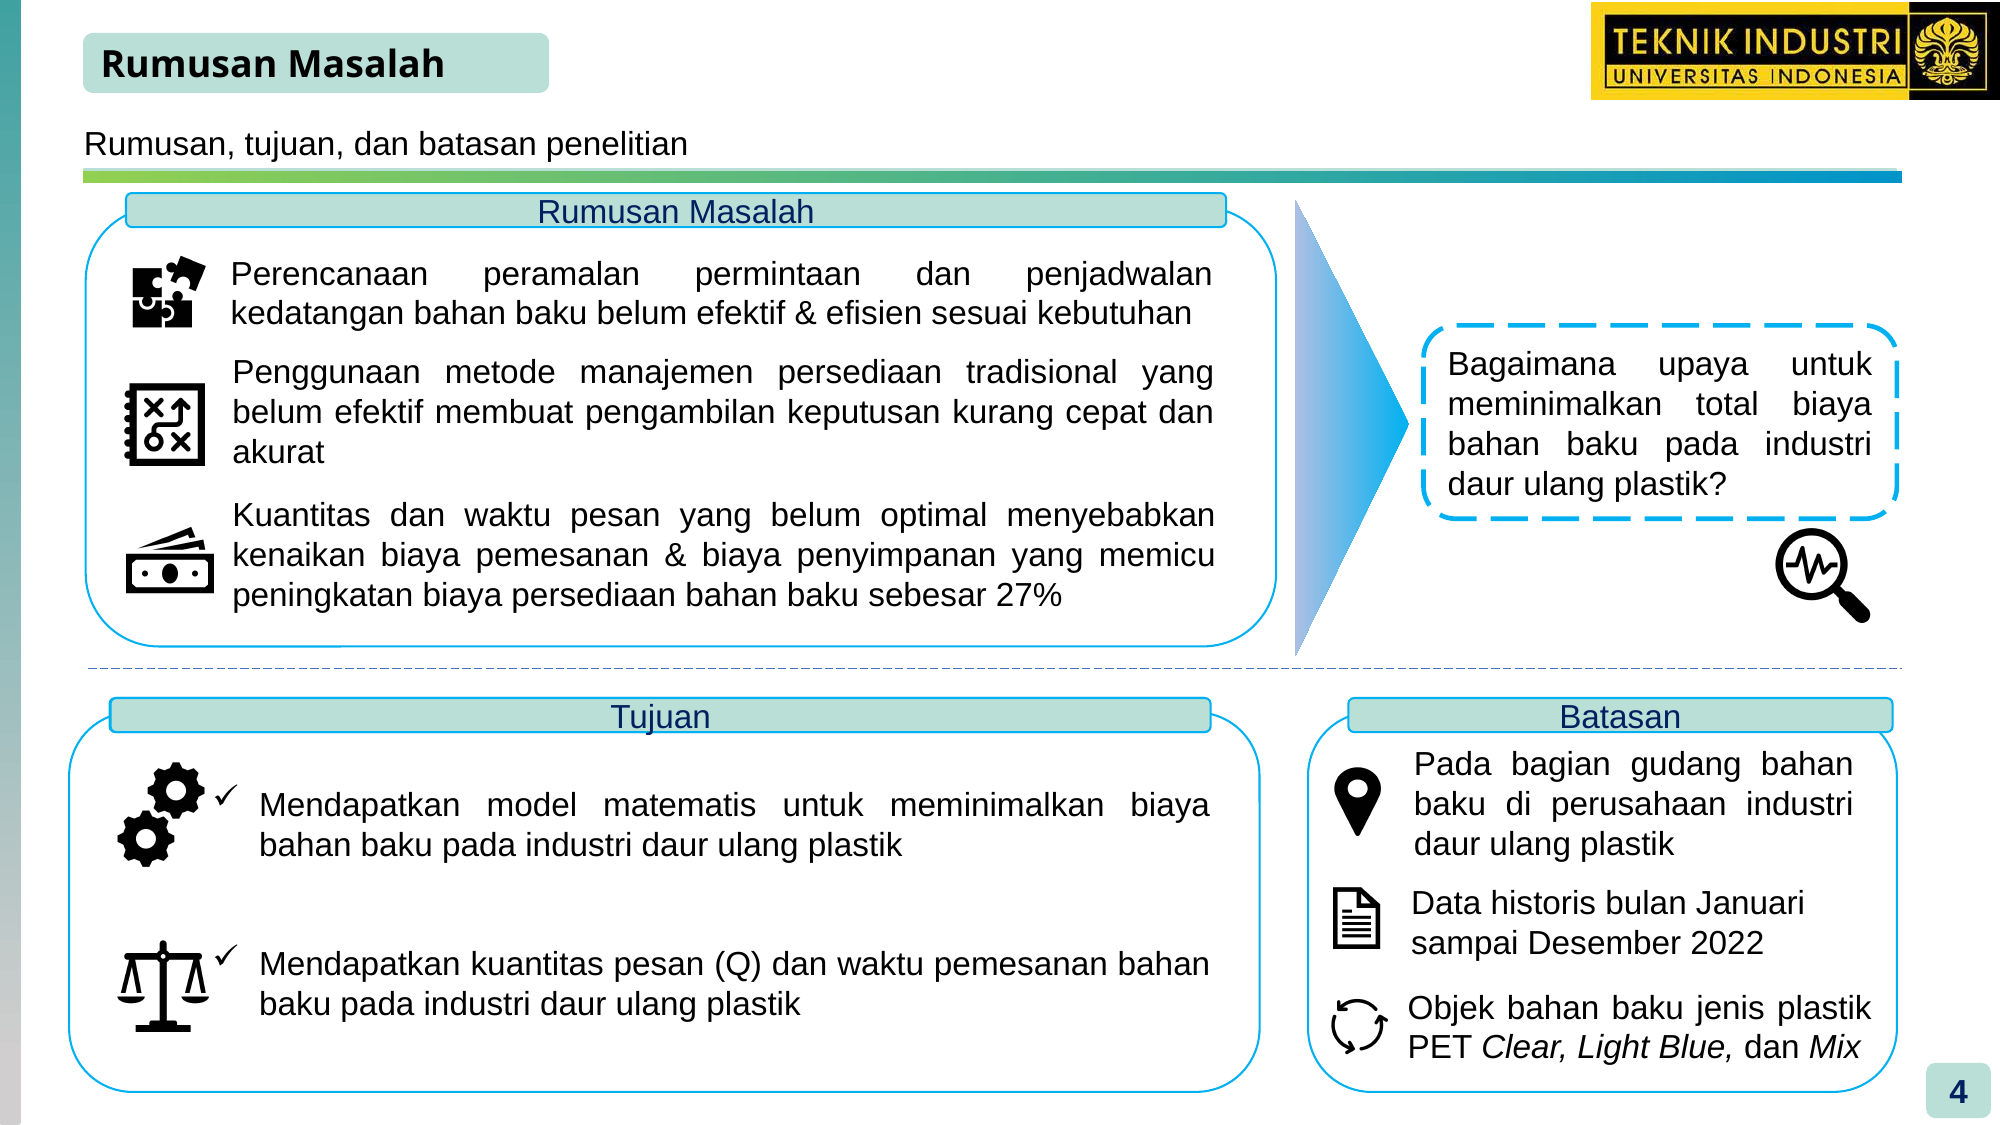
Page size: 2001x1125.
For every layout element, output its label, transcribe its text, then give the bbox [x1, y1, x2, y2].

picture [105, 366, 222, 483]
picture [1766, 518, 1881, 633]
text_box 4 [1925, 1061, 1992, 1120]
text_box Batasan [1347, 696, 1894, 734]
text_box Tujuan [109, 696, 1212, 734]
picture [122, 513, 218, 609]
text_box Rumusan, tujuan, dan batasan penelitian [69, 119, 1960, 180]
text_box Penggunaan metode manajemen persediaan tradisional yang belum efektif membuat pengambilan keputusan kurang cepat dan akurat [217, 342, 1231, 478]
picture [97, 751, 225, 878]
text_box Data historis bulan Januari sampai Desember 2022 [1396, 873, 1877, 969]
text_box [68, 713, 1261, 1093]
text_box Pada bagian gudang bahan baku di perusahaan industri daur ulang plastik [1390, 726, 1878, 873]
text_box Mendapatkan model matematis untuk meminimalkan biaya bahan baku pada industri daur ulang plastik Mendapatkan kuantitas pesan (Q) dan waktu pemesanan bahan baku pada industri daur ulang plastik [197, 775, 1227, 1030]
picture [1320, 881, 1393, 955]
picture [108, 931, 218, 1041]
text_box [1319, 1067, 1873, 1093]
text_box [1311, 716, 1399, 753]
text_box Rumusan Masalah [124, 192, 1228, 229]
text_box Objek bahan baku jenis plastik PET Clear, Light Blue, dan Mix [1388, 972, 1894, 1080]
text_box [84, 210, 1278, 648]
picture [1310, 753, 1411, 850]
text_box [82, 171, 1903, 184]
text_box Perencanaan peramalan permintaan dan penjadwalan kedatangan bahan baku belum efektif & efisien sesuai kebutuhan [219, 244, 1229, 339]
text_box [1294, 199, 1411, 657]
text_box [0, 0, 23, 1125]
text_box Bagaimana upaya untuk meminimalkan total biaya bahan baku pada industri daur ulang plastik? [1422, 324, 1898, 520]
text_box [1307, 734, 1898, 1064]
picture [1591, 2, 2000, 100]
text_box Kuantitas dan waktu pesan yang belum optimal menyebabkan kenaikan biaya pemesanan & biaya penyimpanan yang memicu peningkatan biaya persediaan bahan baku sebesar 27% [217, 485, 1232, 620]
picture [1317, 984, 1400, 1067]
text_box Rumusan Masalah [81, 31, 551, 94]
picture [119, 242, 219, 343]
picture [1304, 753, 1310, 850]
